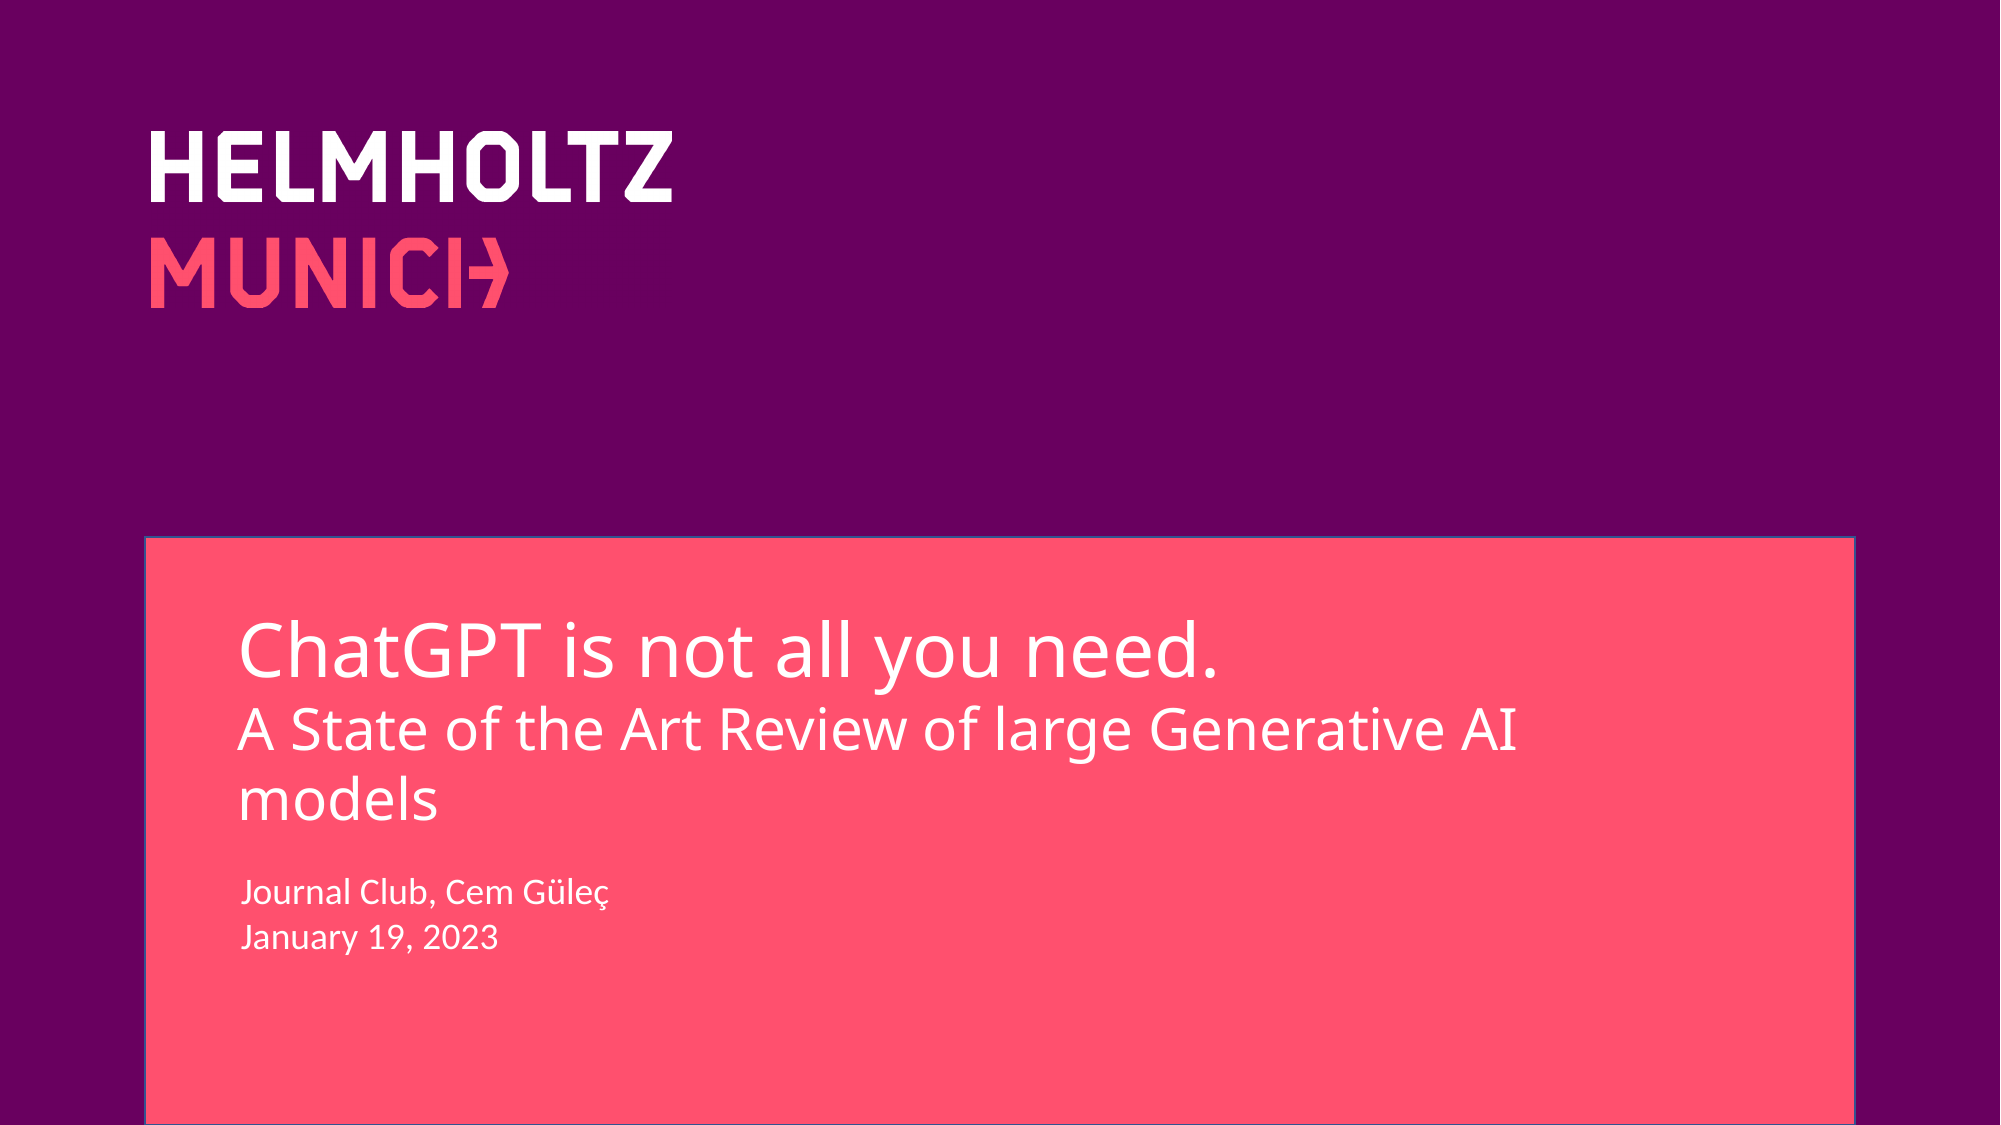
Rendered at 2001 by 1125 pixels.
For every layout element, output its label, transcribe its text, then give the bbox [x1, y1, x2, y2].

text_box ChatGPT is not all you need. A State of the Art Review of large Generative AI models [222, 594, 1731, 930]
picture [151, 131, 672, 309]
text_box Journal Club, Cem Güleç January 19, 2023 [226, 859, 710, 965]
text_box [144, 536, 1856, 1125]
